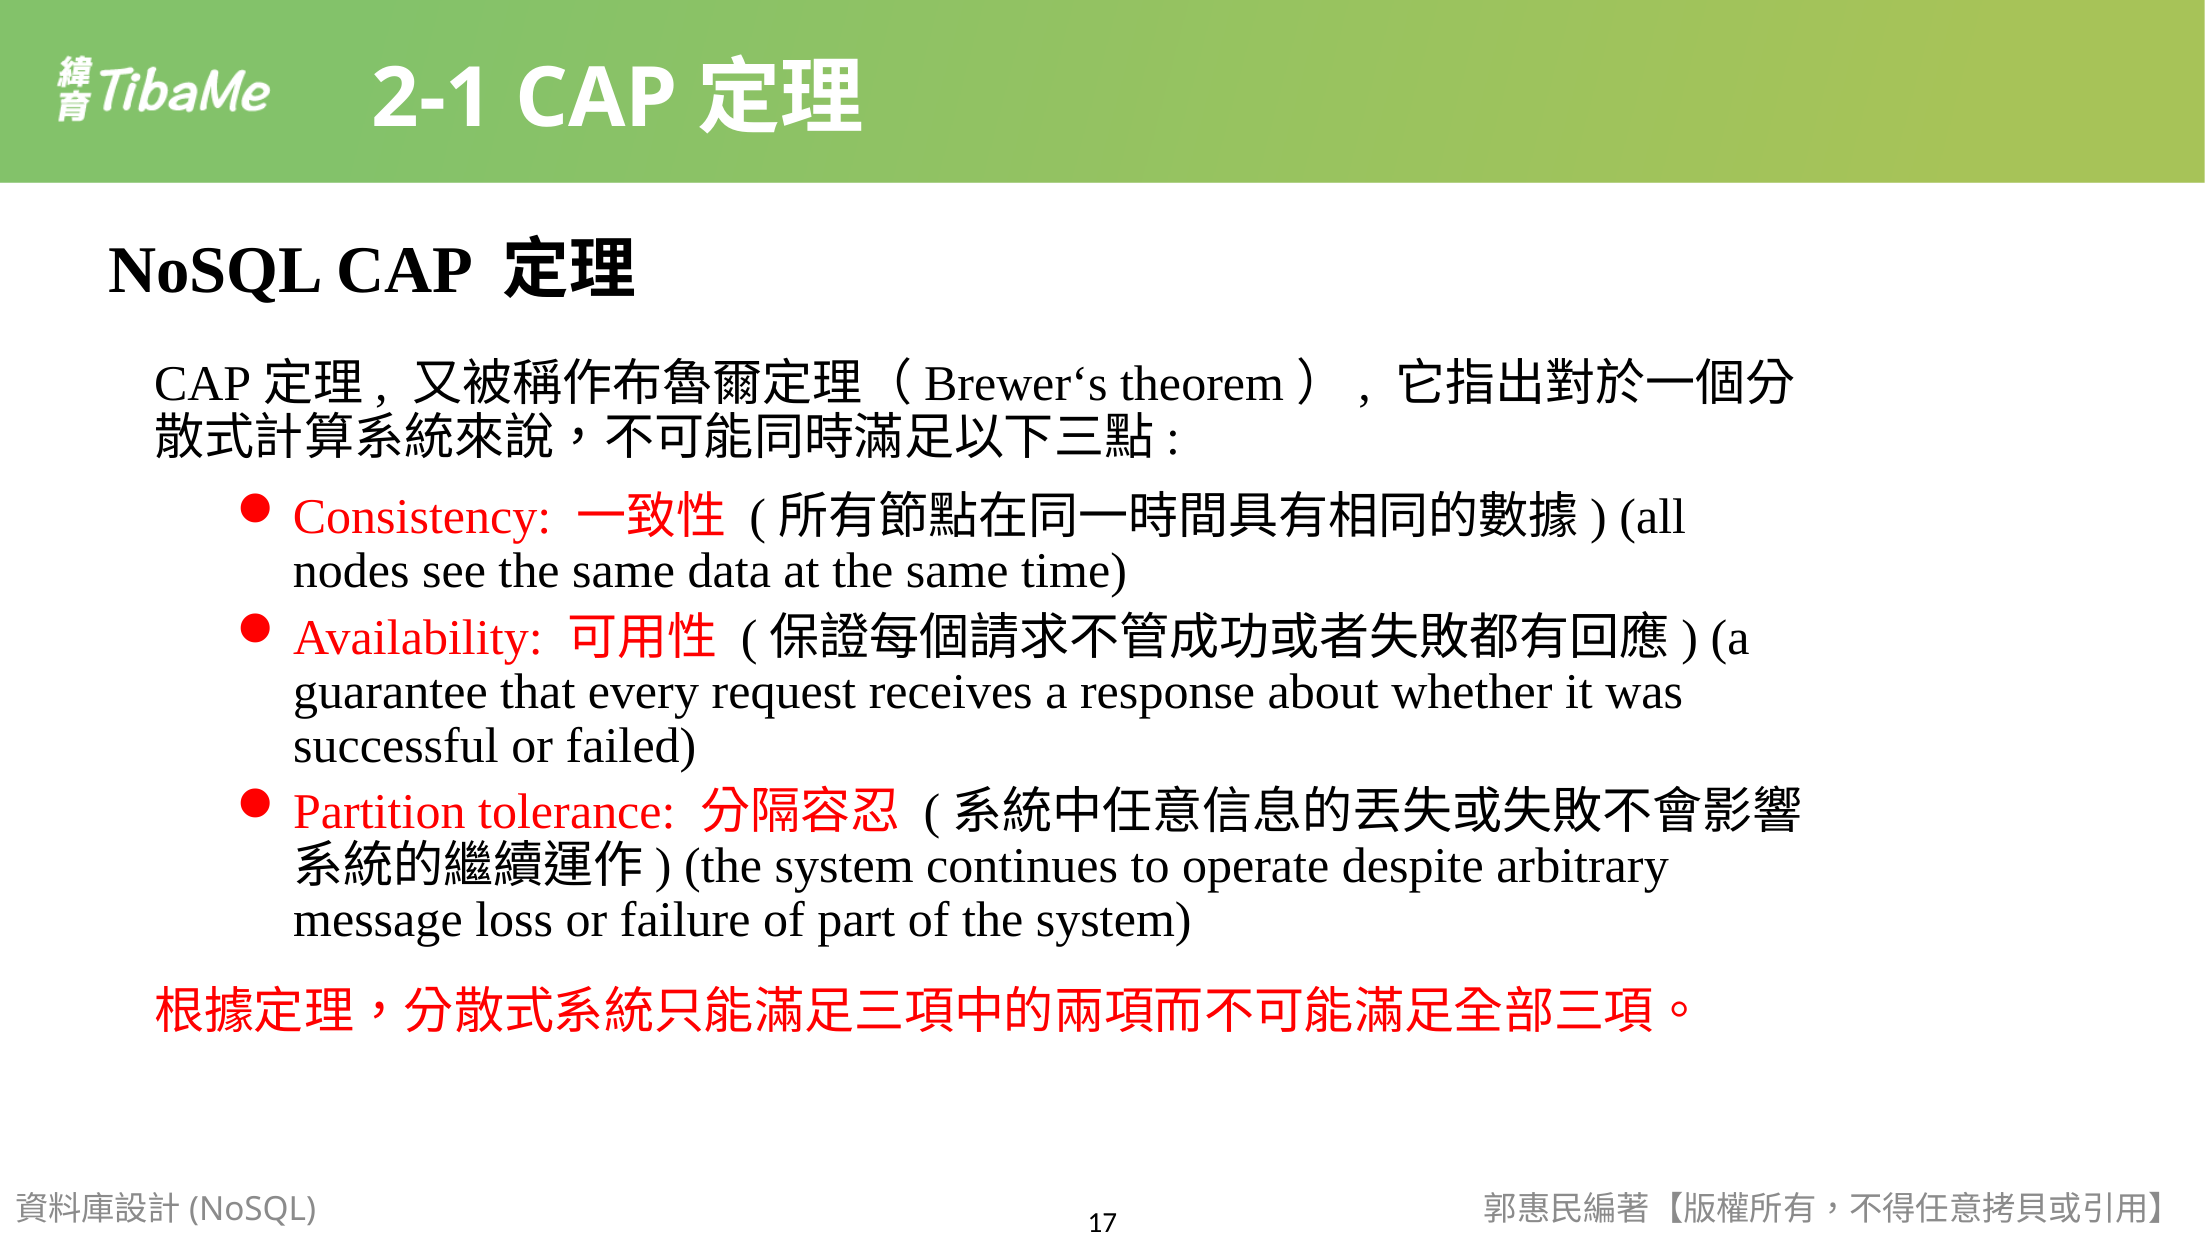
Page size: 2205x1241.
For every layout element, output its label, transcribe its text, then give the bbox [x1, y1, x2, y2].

slide_number 郭惠民編著【版權所有，不得任意拷貝或引用】 [1304, 1174, 2205, 1241]
list 2-1 CAP定理 [356, 46, 2050, 151]
picture [0, 0, 2205, 1240]
list NoSQL CAP 定理 [93, 227, 2113, 351]
list CAP定理, 又被稱作布魯爾定理（Brewer‘s theorem）, 它指出對於一個分散式計算系統來說，不可能同時滿足以下三點: Consistency: 一致性 (所有節點在同一時間具有相同的數據) (all nodes see the same data at the same time) Availability: 可用性 (保證每個請求不管成功或者失敗都有回應) (a guarantee that every request receives a response about whether it was successful or failed) Partition tolerance: 分隔容忍 (系統中任意信息的丟失或失敗不會影響系統的繼續運作) (the system continues to operate despite arbitrary message loss or failure of part of the system) 根據定理，分散式系統只能滿足三項中的兩項而不可能滿足全部三項。 [139, 350, 1830, 485]
slide_number 資料庫設計(NoSQL) [0, 1174, 496, 1241]
